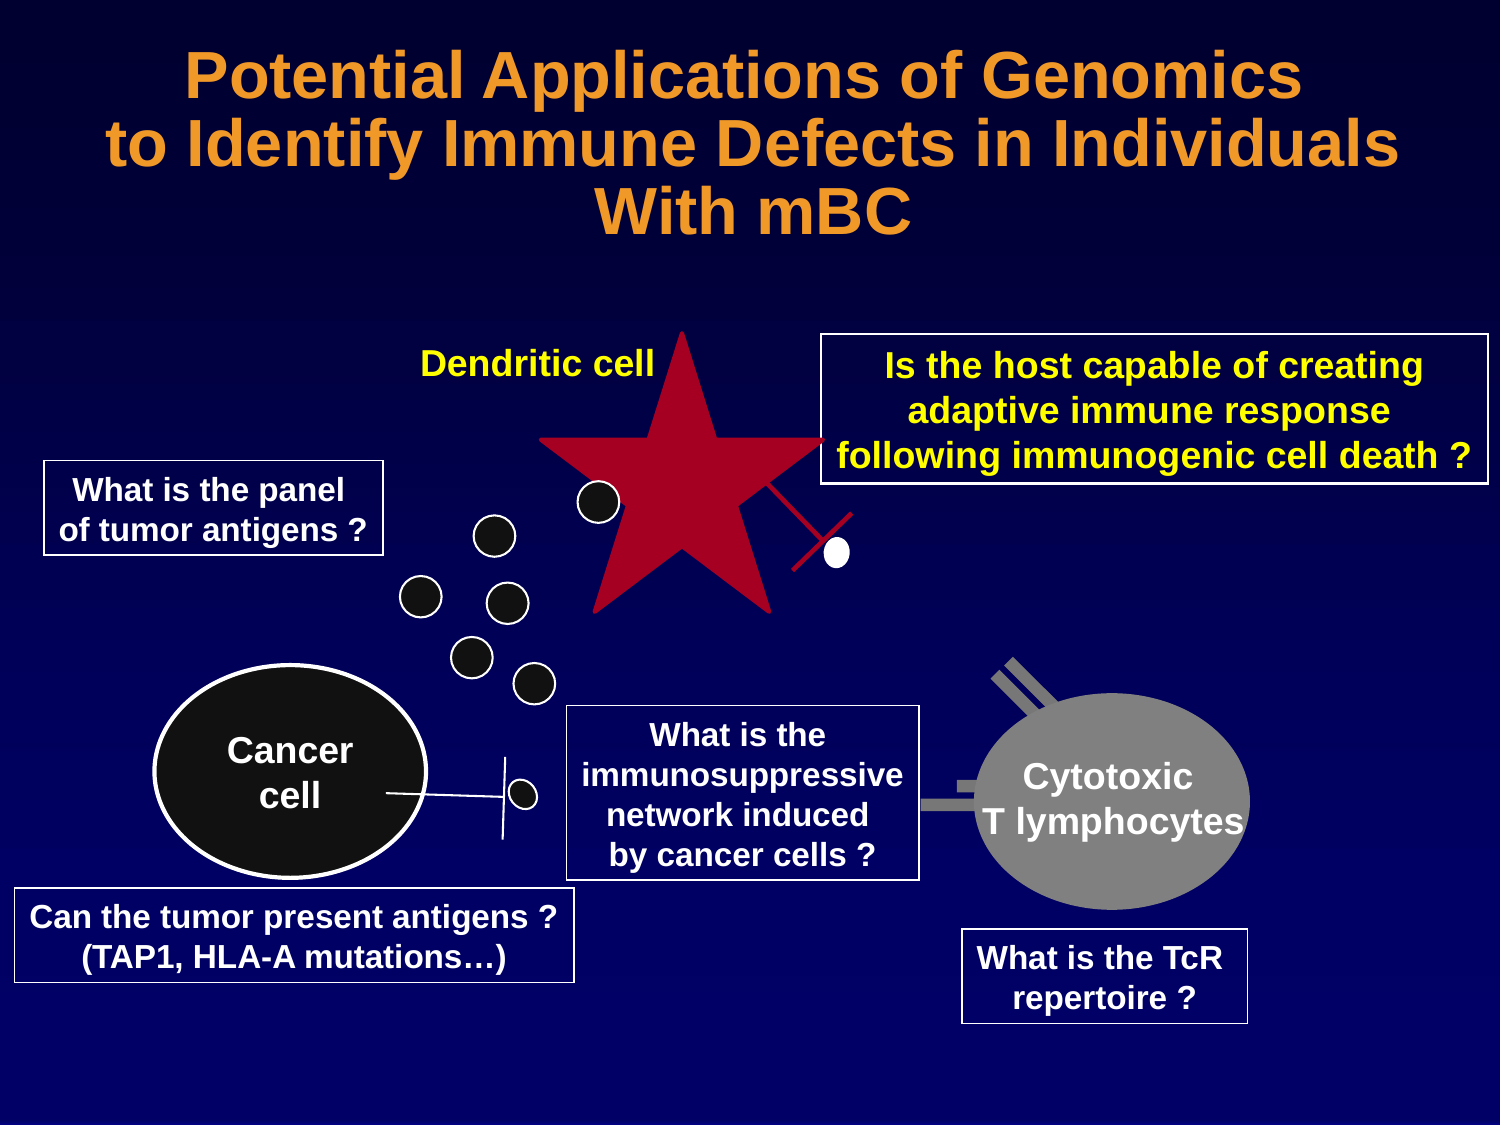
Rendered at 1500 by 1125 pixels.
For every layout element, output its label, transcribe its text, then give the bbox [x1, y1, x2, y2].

text_box Dendritic cell [405, 331, 671, 392]
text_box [433, 755, 517, 888]
text_box [451, 636, 493, 679]
text_box [399, 576, 442, 618]
text_box [513, 663, 556, 705]
text_box Is the host capable of creating adaptive immune response following immunogenic cell death ? [821, 333, 1488, 484]
text_box What is the TcR repertoire ? [961, 928, 1248, 1024]
text_box [997, 695, 1227, 744]
text_box [486, 582, 529, 624]
picture [0, 0, 1500, 1125]
text_box [473, 515, 516, 557]
text_box Potential Applications of Genomics to Identify Immune Defects in Individuals With mBC [55, 36, 1452, 256]
text_box Can the tumor present antigens ? (TAP1, HLA-A mutations…) [14, 887, 574, 983]
text_box What is the panel of tumor antigens ? [43, 460, 384, 556]
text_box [743, 472, 827, 605]
text_box [540, 333, 824, 612]
text_box [577, 481, 620, 523]
text_box [990, 850, 1233, 908]
text_box Cancer cell [154, 665, 427, 878]
text_box What is the immunosuppressive network induced by cancer cells ? [566, 705, 919, 881]
text_box Cytotoxic T lymphocytes [967, 744, 1260, 850]
